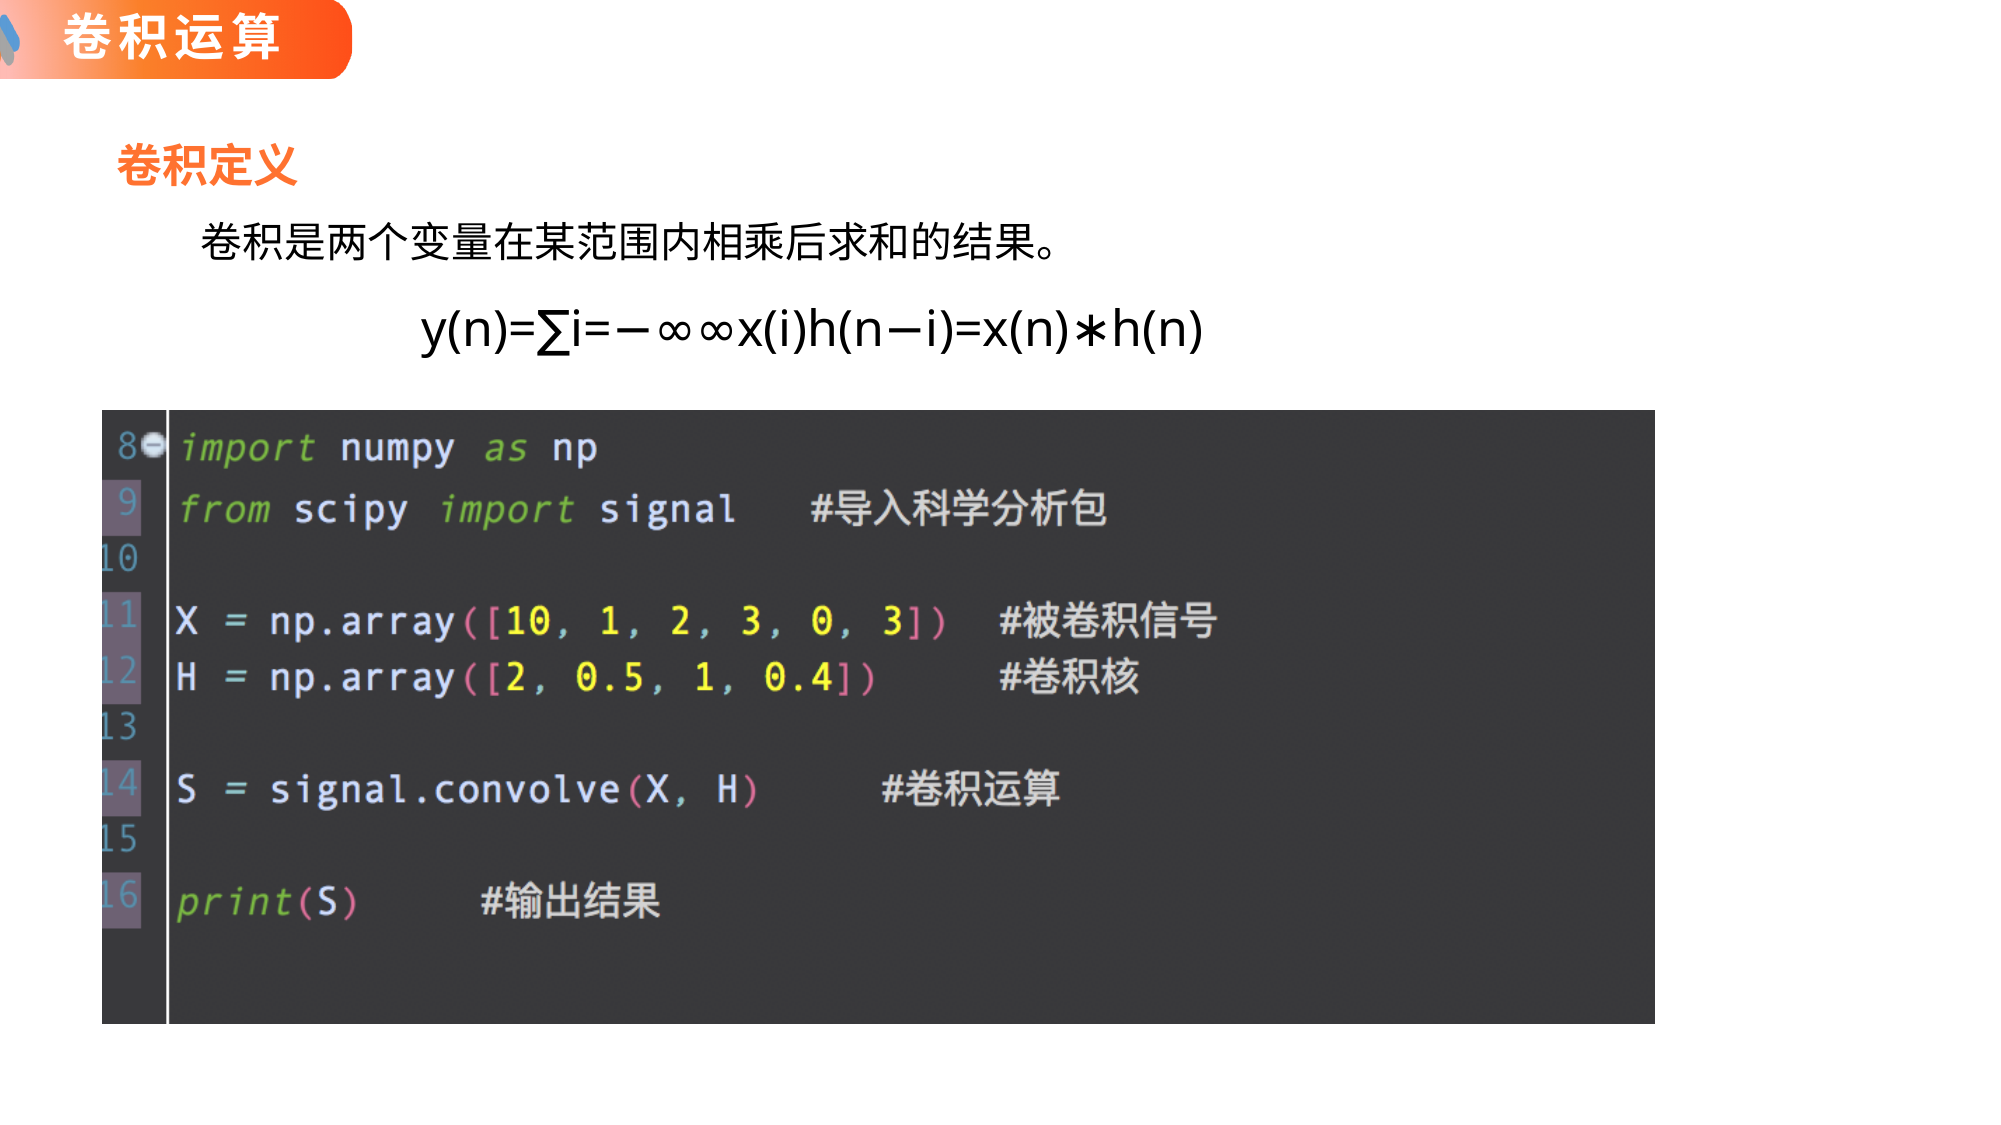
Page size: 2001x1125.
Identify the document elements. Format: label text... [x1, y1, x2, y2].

text_box 卷积定义 卷积是两个变量在某范围内相乘后求和的结果。 y(n)=∑i=−∞∞x(i)h(n−i)=x(n)∗h(n) [102, 101, 1524, 409]
title 卷积运算 [0, 0, 353, 79]
picture [102, 409, 1655, 1024]
